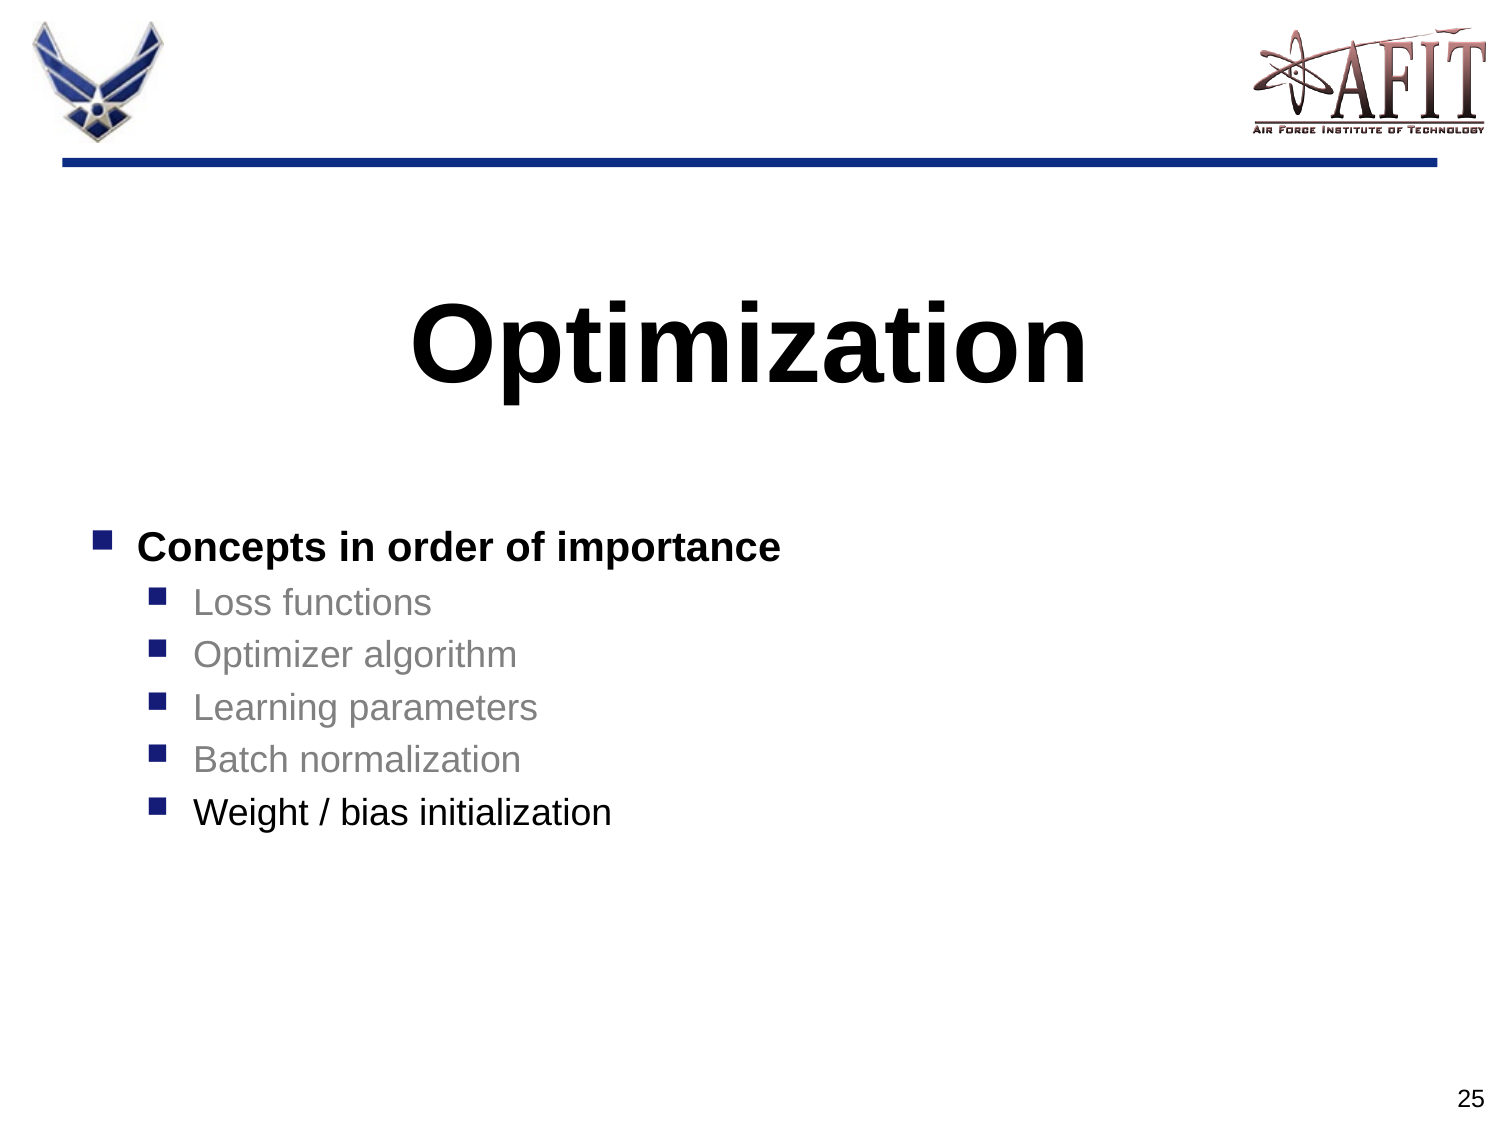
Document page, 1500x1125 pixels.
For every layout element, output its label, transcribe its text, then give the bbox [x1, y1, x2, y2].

text_box Concepts in order of importance Loss functions Optimizer algorithm Learning parameters Batch normalization Weight / bias initialization [74, 512, 1425, 1025]
list Optimization [75, 262, 1425, 512]
picture [32, 21, 164, 143]
